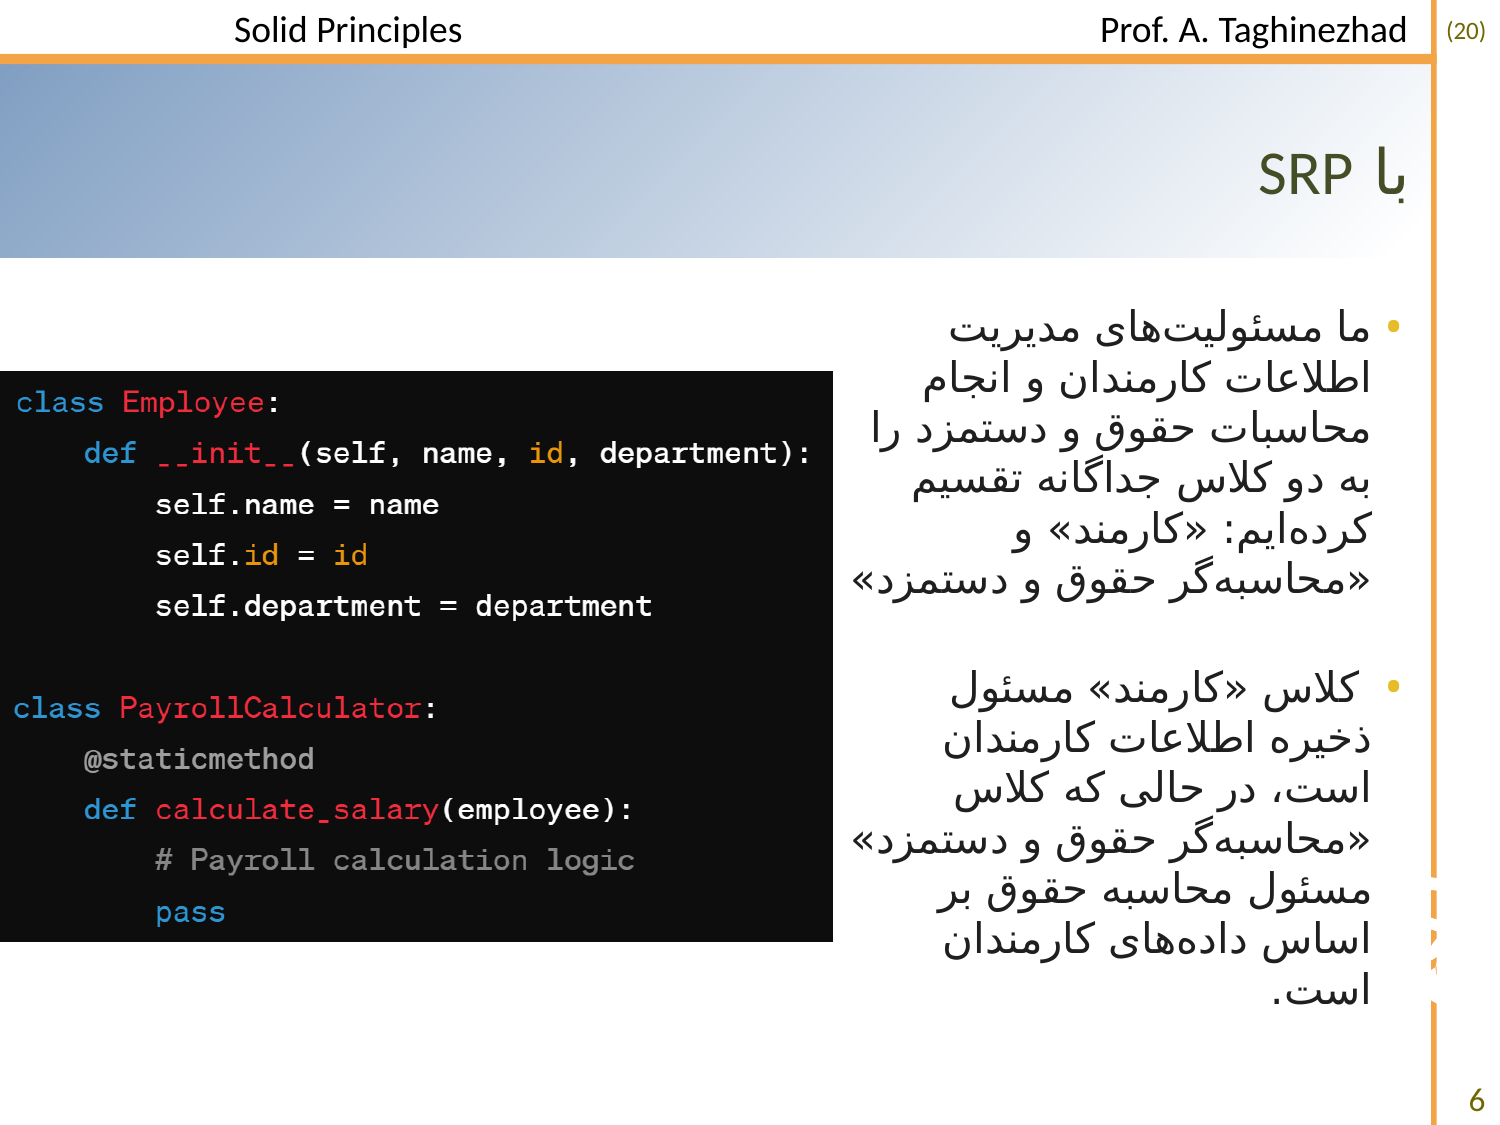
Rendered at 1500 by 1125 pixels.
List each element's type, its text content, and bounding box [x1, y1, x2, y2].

list ما مسئولیت‌های مدیریت اطلاعات کارمندان و انجام محاسبات حقوق و دستمزد را به دو کلاس جداگانه تقسیم کرده‌ایم: «کارمند» و «محاسبه‌گر حقوق و دستمزد» کلاس «کارمند» مسئول ذخیره اطلاعات کارمندان است، در حالی که کلاس «محاسبه‌گر حقوق و دستمزد» مسئول محاسبه حقوق بر اساس داده‌های کارمندان است. [832, 292, 1425, 1079]
slide_number 6 [1413, 1023, 1500, 1125]
title با SRP [0, 105, 1425, 234]
picture [0, 371, 833, 942]
